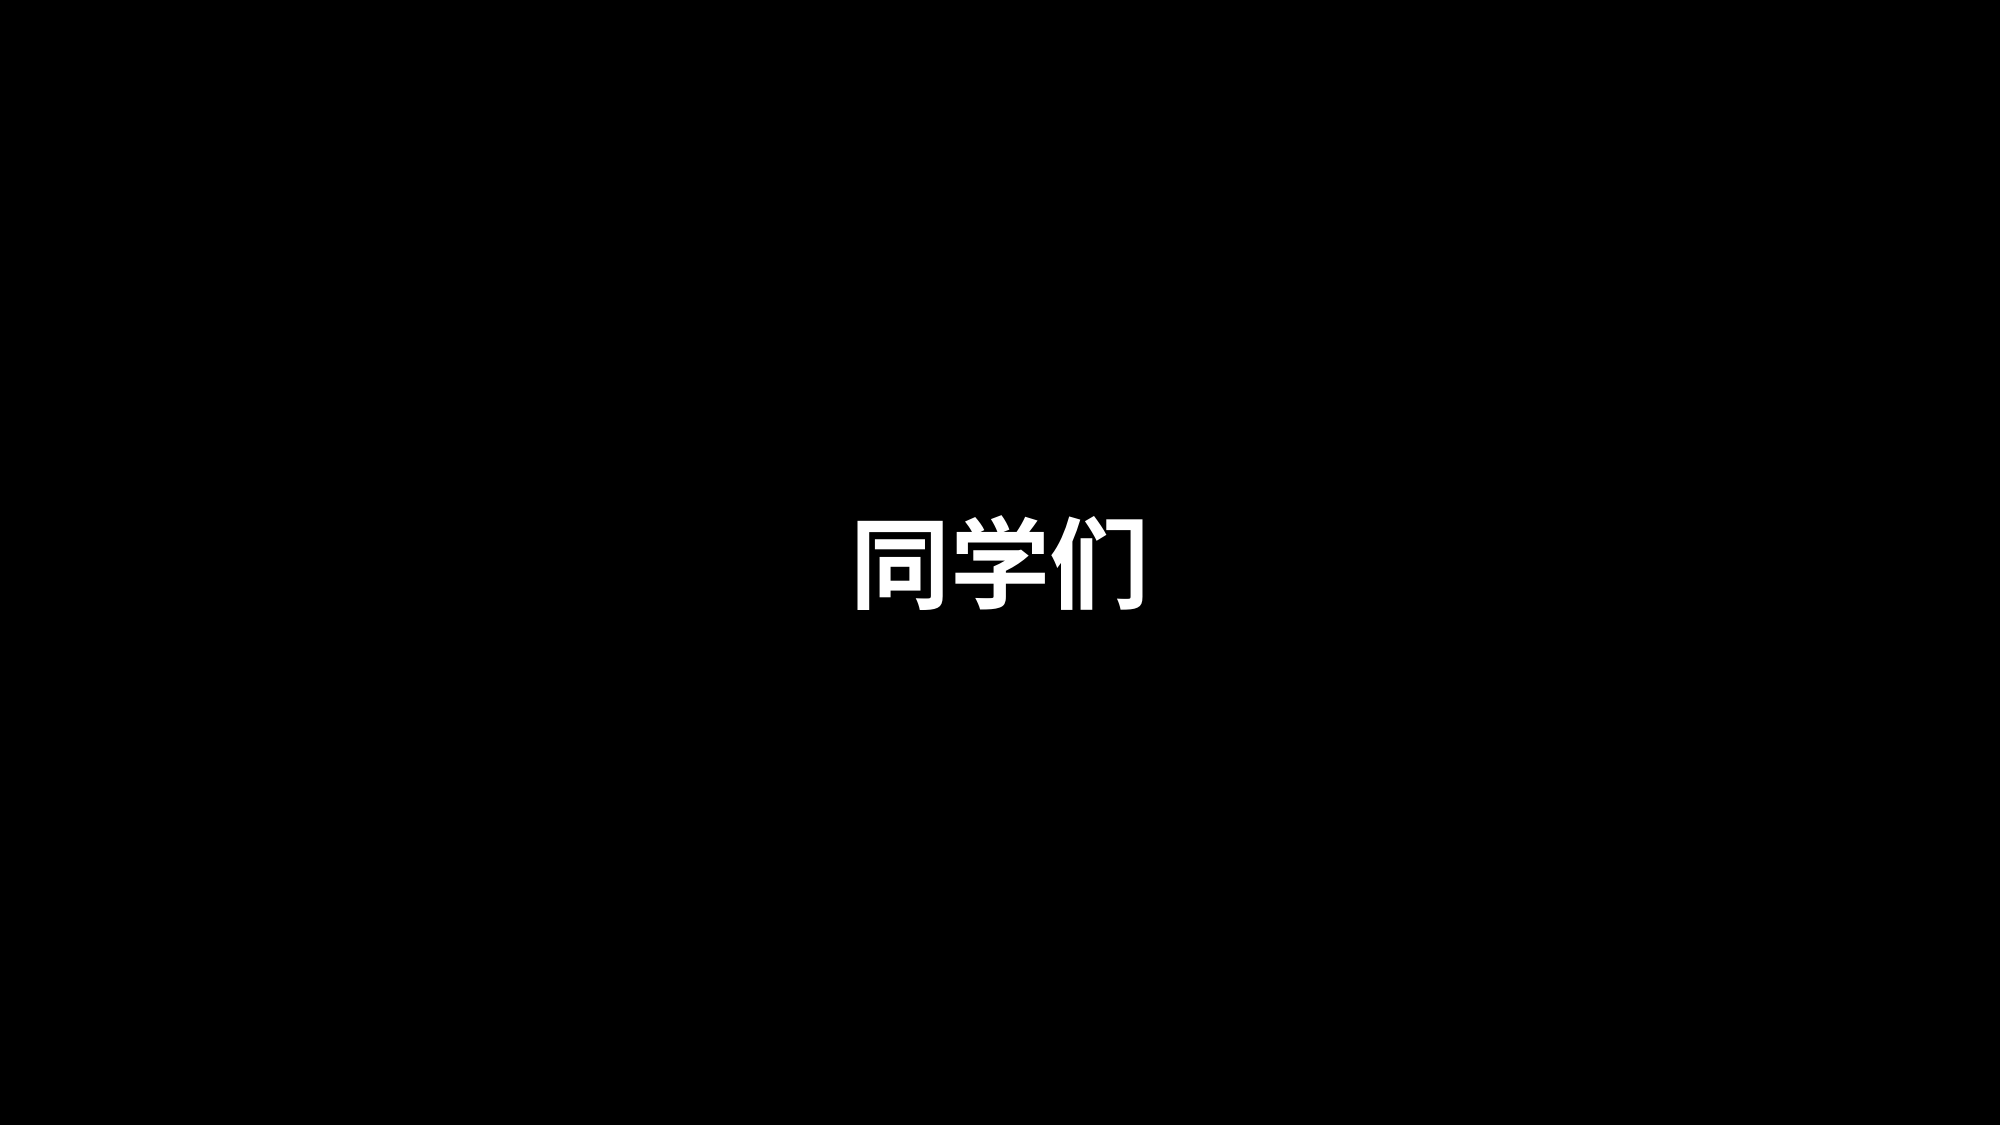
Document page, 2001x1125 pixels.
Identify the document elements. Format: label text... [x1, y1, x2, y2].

text_box 学 [935, 494, 1034, 629]
text_box 同 [835, 494, 935, 629]
text_box 们 [1034, 494, 1165, 629]
